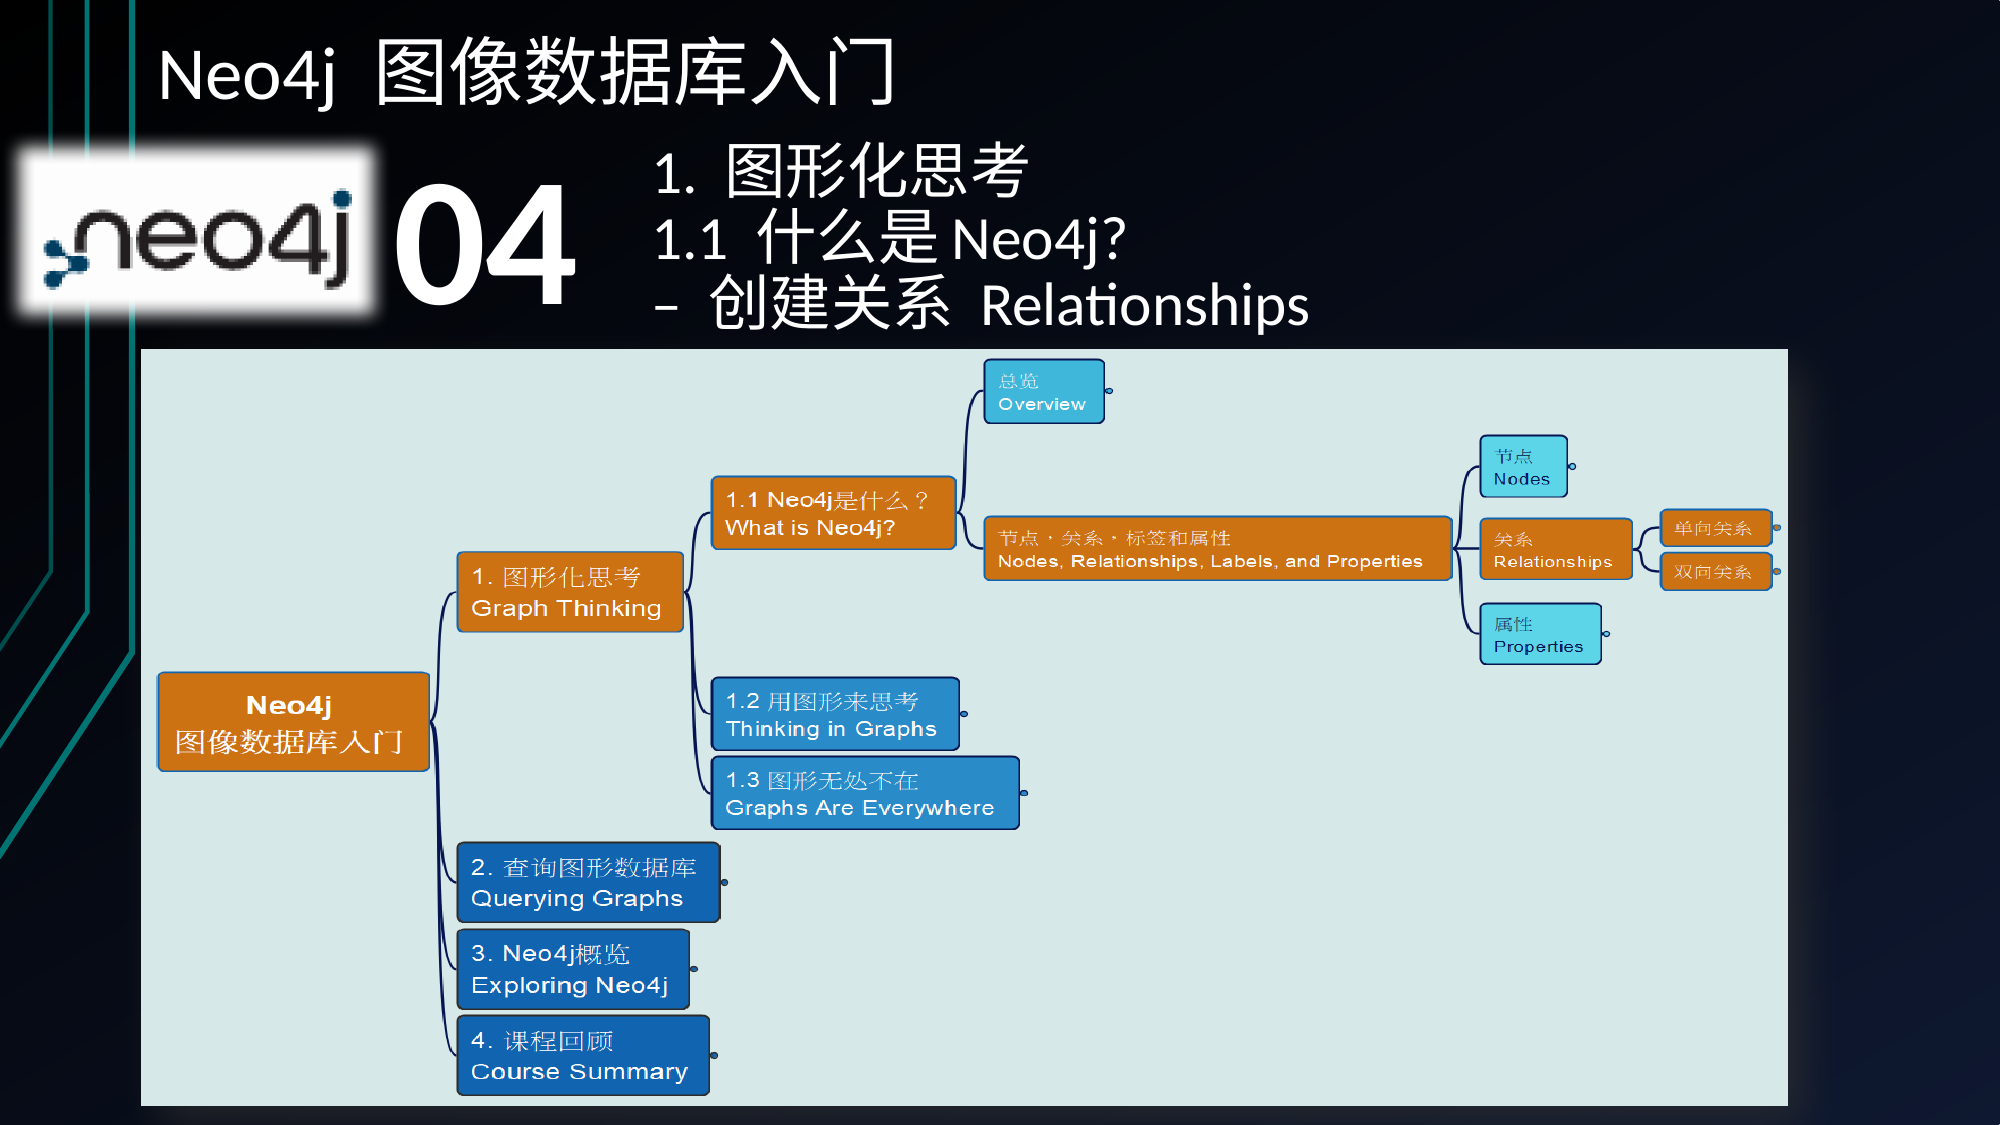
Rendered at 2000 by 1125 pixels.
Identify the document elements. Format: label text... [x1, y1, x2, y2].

picture [0, 129, 392, 333]
picture [141, 349, 1788, 1107]
text_box 04 [399, 147, 594, 334]
text_box Neo4j 图像数据库入门 [137, 4, 1225, 147]
title 1. 图形化思考 1.1 什么是Neo4j? – 创建关系 Relationships [631, 129, 1707, 334]
